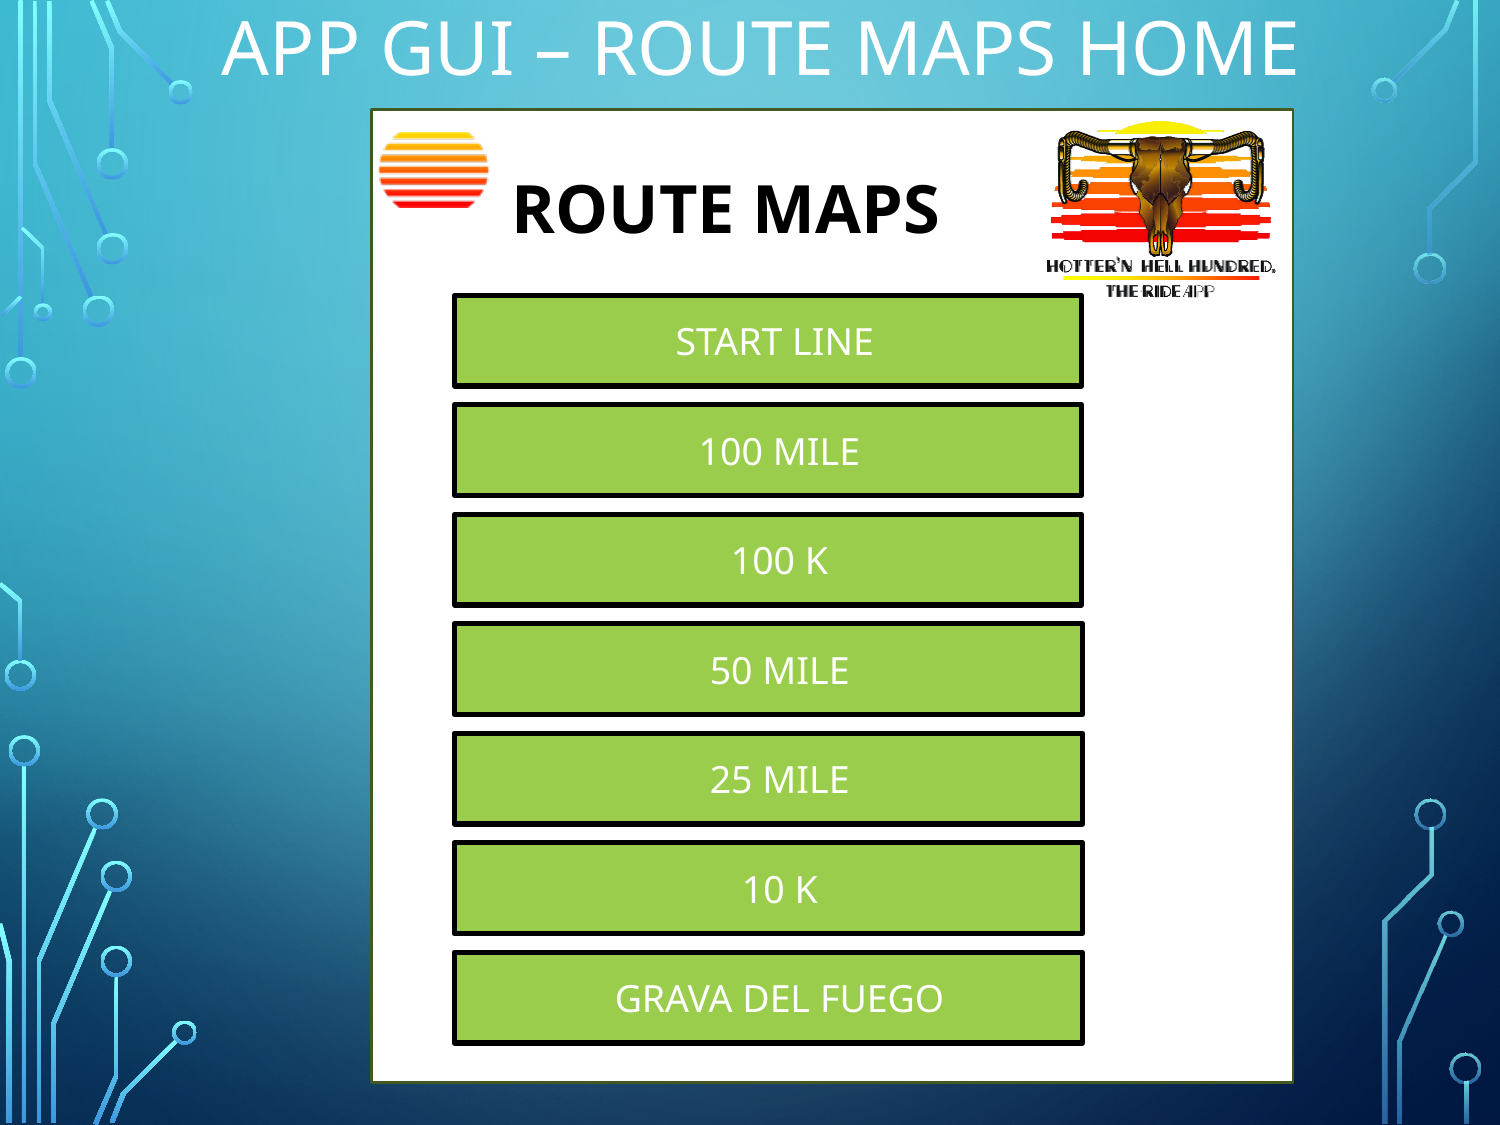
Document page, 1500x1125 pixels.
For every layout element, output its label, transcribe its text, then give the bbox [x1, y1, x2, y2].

text_box 10 K [454, 842, 1083, 934]
text_box 100 MILE [454, 404, 1082, 496]
text_box 100 K [454, 514, 1082, 606]
text_box START LINE [454, 295, 1082, 387]
picture [377, 132, 490, 209]
text_box ROUTE MAPS [496, 159, 956, 255]
text_box 50 MILE [454, 623, 1083, 715]
text_box [370, 113, 1294, 1084]
picture [1047, 111, 1279, 304]
text_box GRAVA DEL FUEGO [454, 952, 1083, 1044]
title APP GUI – route maps home [206, 0, 1426, 113]
text_box 25 MILE [454, 733, 1083, 824]
